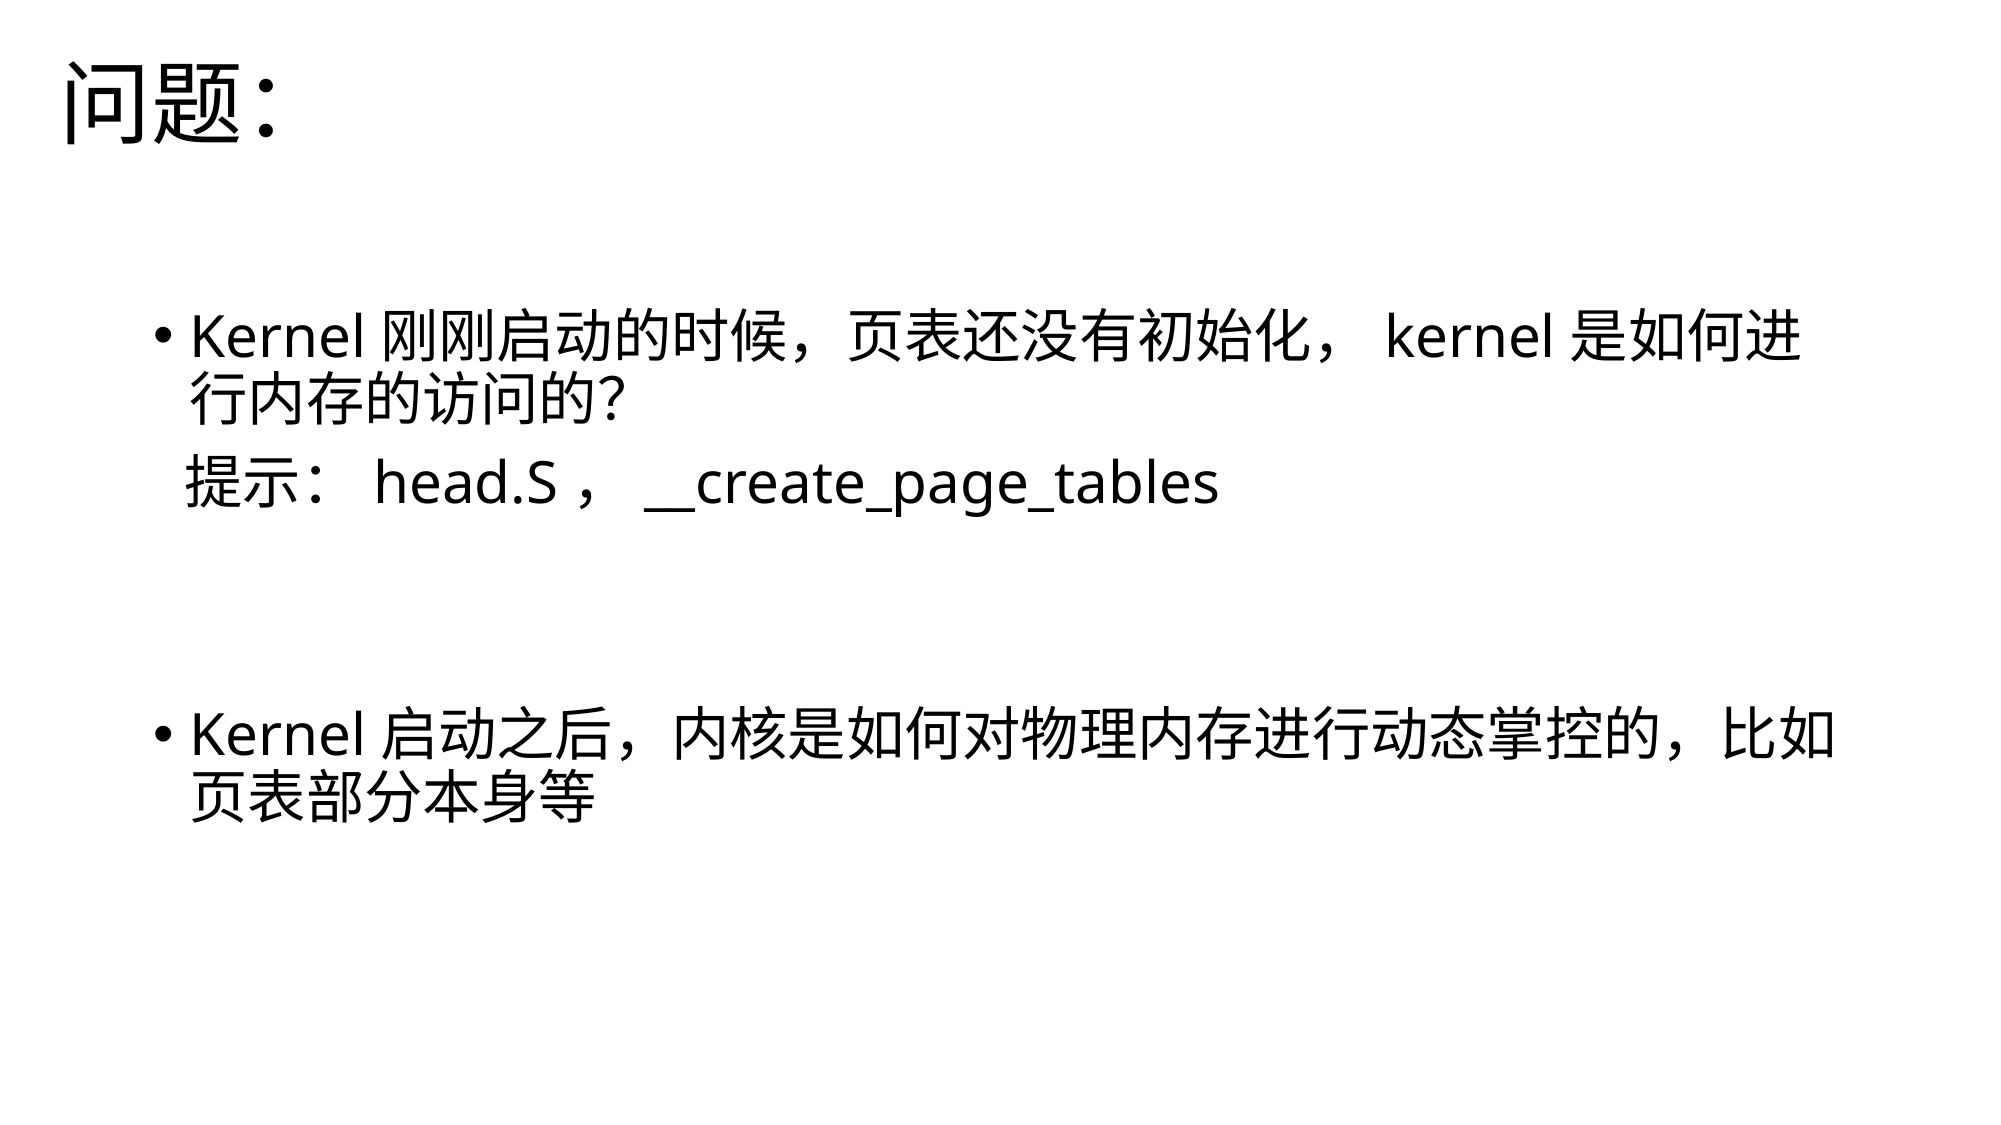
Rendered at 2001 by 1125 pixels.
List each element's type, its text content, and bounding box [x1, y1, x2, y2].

text_box 问题： [45, 0, 1769, 216]
text_box Kernel刚刚启动的时候，页表还没有初始化，kernel是如何进行内存的访问的？ 提示：head.S，__create_page_tables Kernel启动之后，内核是如何对物理内存进行动态掌控的，比如页表部分本身等 [137, 299, 1861, 1012]
